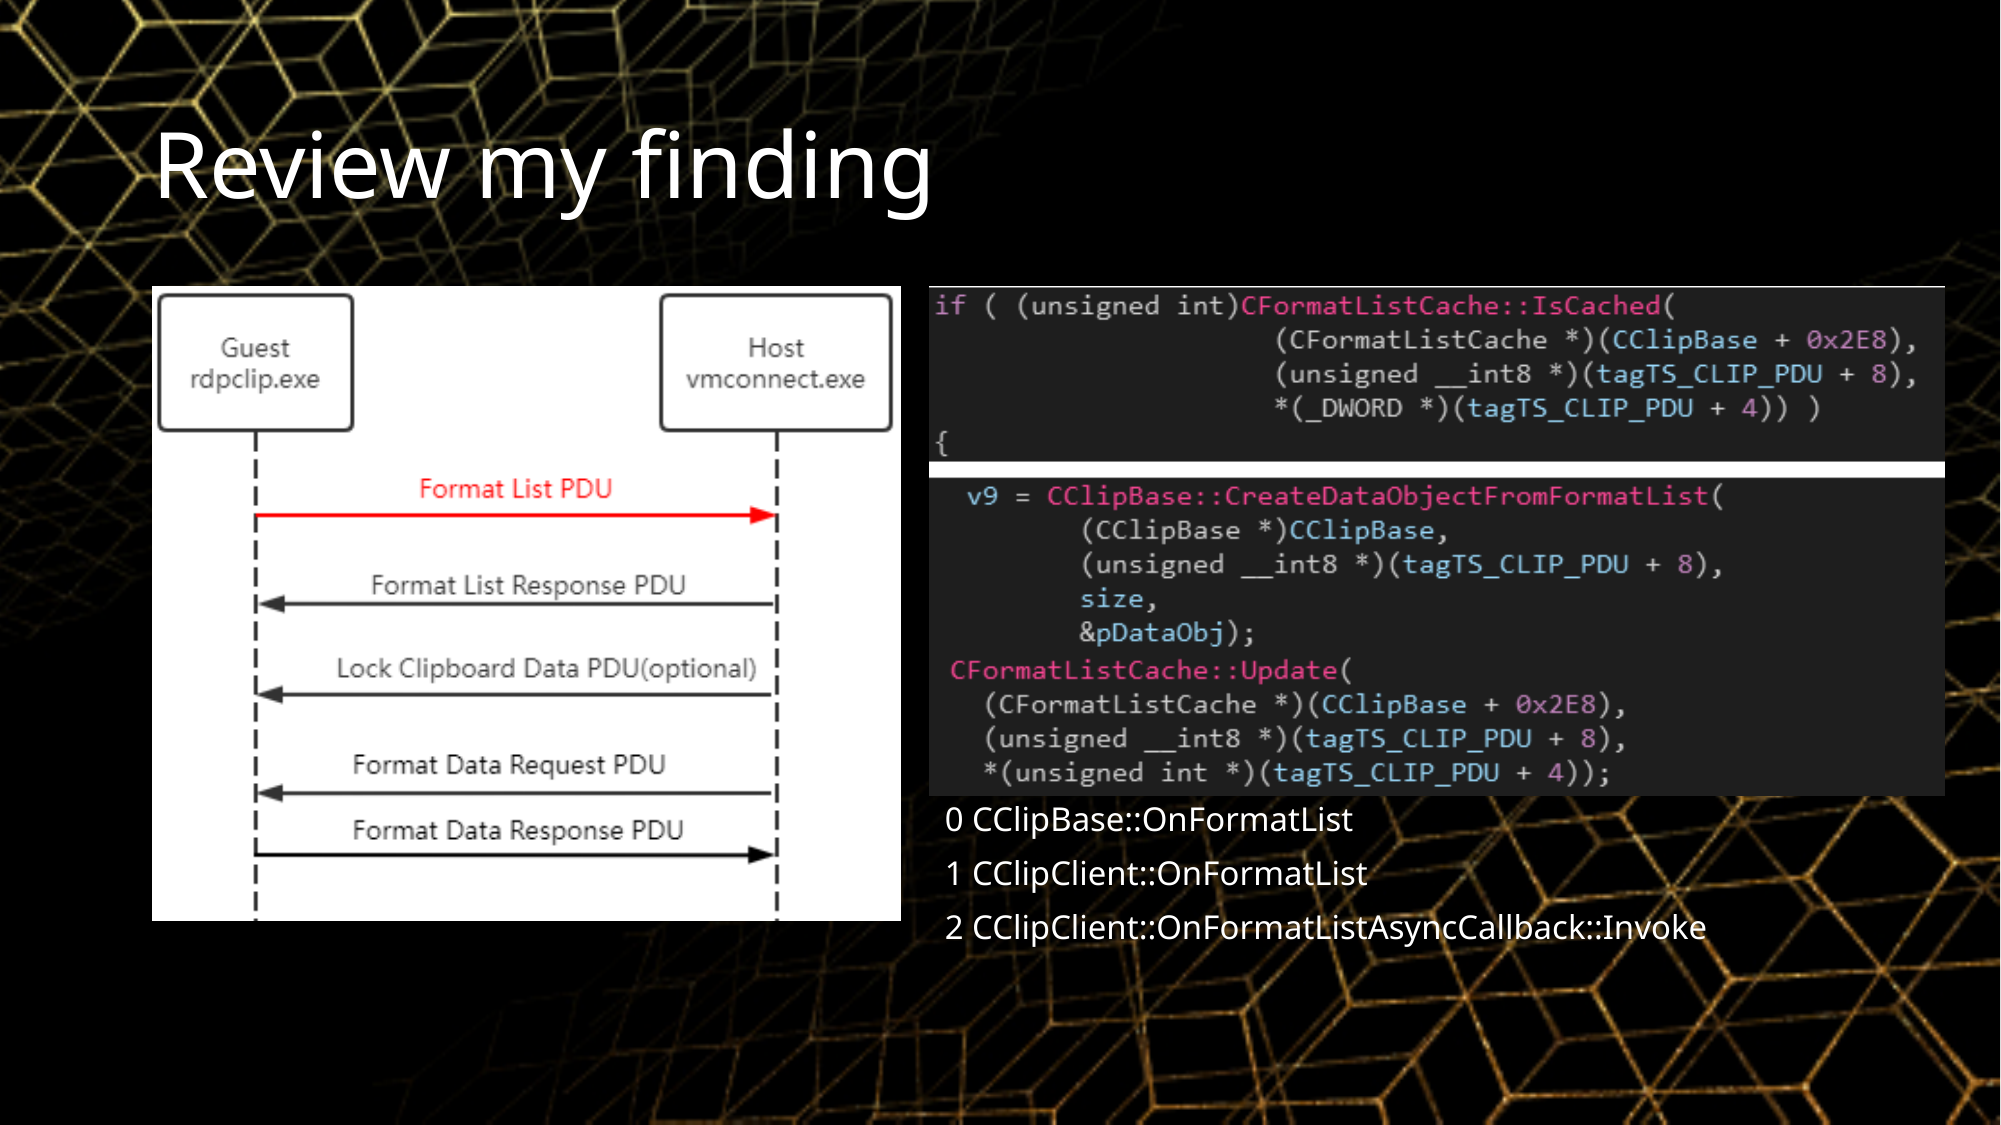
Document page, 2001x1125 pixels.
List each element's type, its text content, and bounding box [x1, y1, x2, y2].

picture [0, 0, 2001, 1125]
list 0 CClipBase::OnFormatList 1 CClipClient::OnFormatList 2 CClipClient::OnFormatListAsyncCallback::Invoke [929, 796, 1793, 1001]
title Review my finding [137, 59, 1863, 278]
